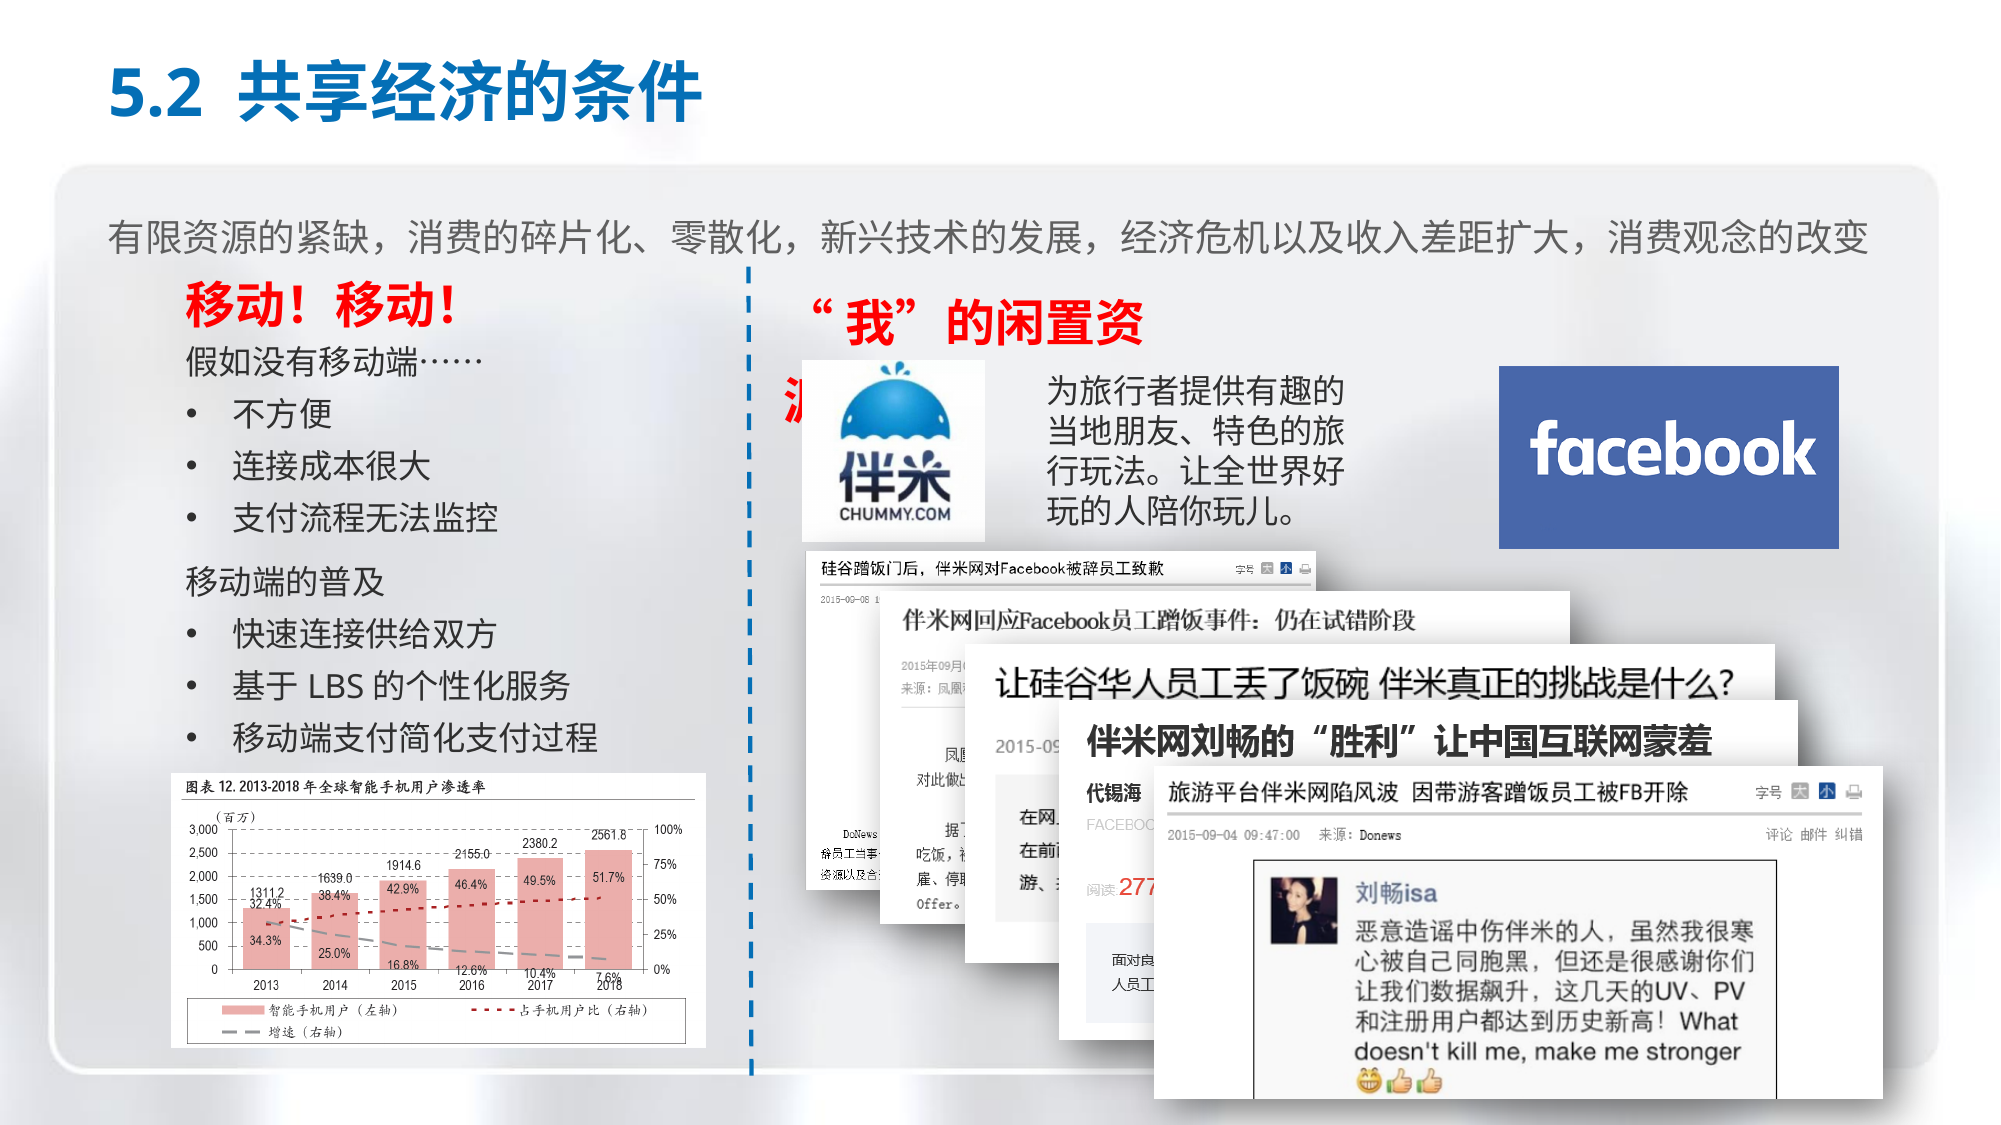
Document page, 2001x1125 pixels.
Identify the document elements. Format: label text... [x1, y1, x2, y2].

picture [0, 0, 2000, 1125]
text_box “我”的闲置资源 [768, 266, 1200, 438]
text_box 有限资源的紧缺，消费的碎片化、零散化，新兴技术的发展，经济危机以及收入差距扩大，消费观念的改变 [93, 192, 1905, 266]
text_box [748, 266, 752, 1081]
text_box 移动！移动！ [171, 248, 493, 322]
text_box 移动端的普及 快速连接供给双方 基于LBS的个性化服务 移动端支付简化支付过程 [171, 542, 622, 765]
text_box 为旅行者提供有趣的当地朋友、特色的旅行玩法。让全世界好玩的人陪你玩儿。 [1031, 362, 1368, 538]
text_box 假如没有移动端…… 不方便 连接成本很大 支付流程无法监控 [171, 322, 622, 542]
title 5.2 共享经济的条件 [93, 30, 1907, 138]
